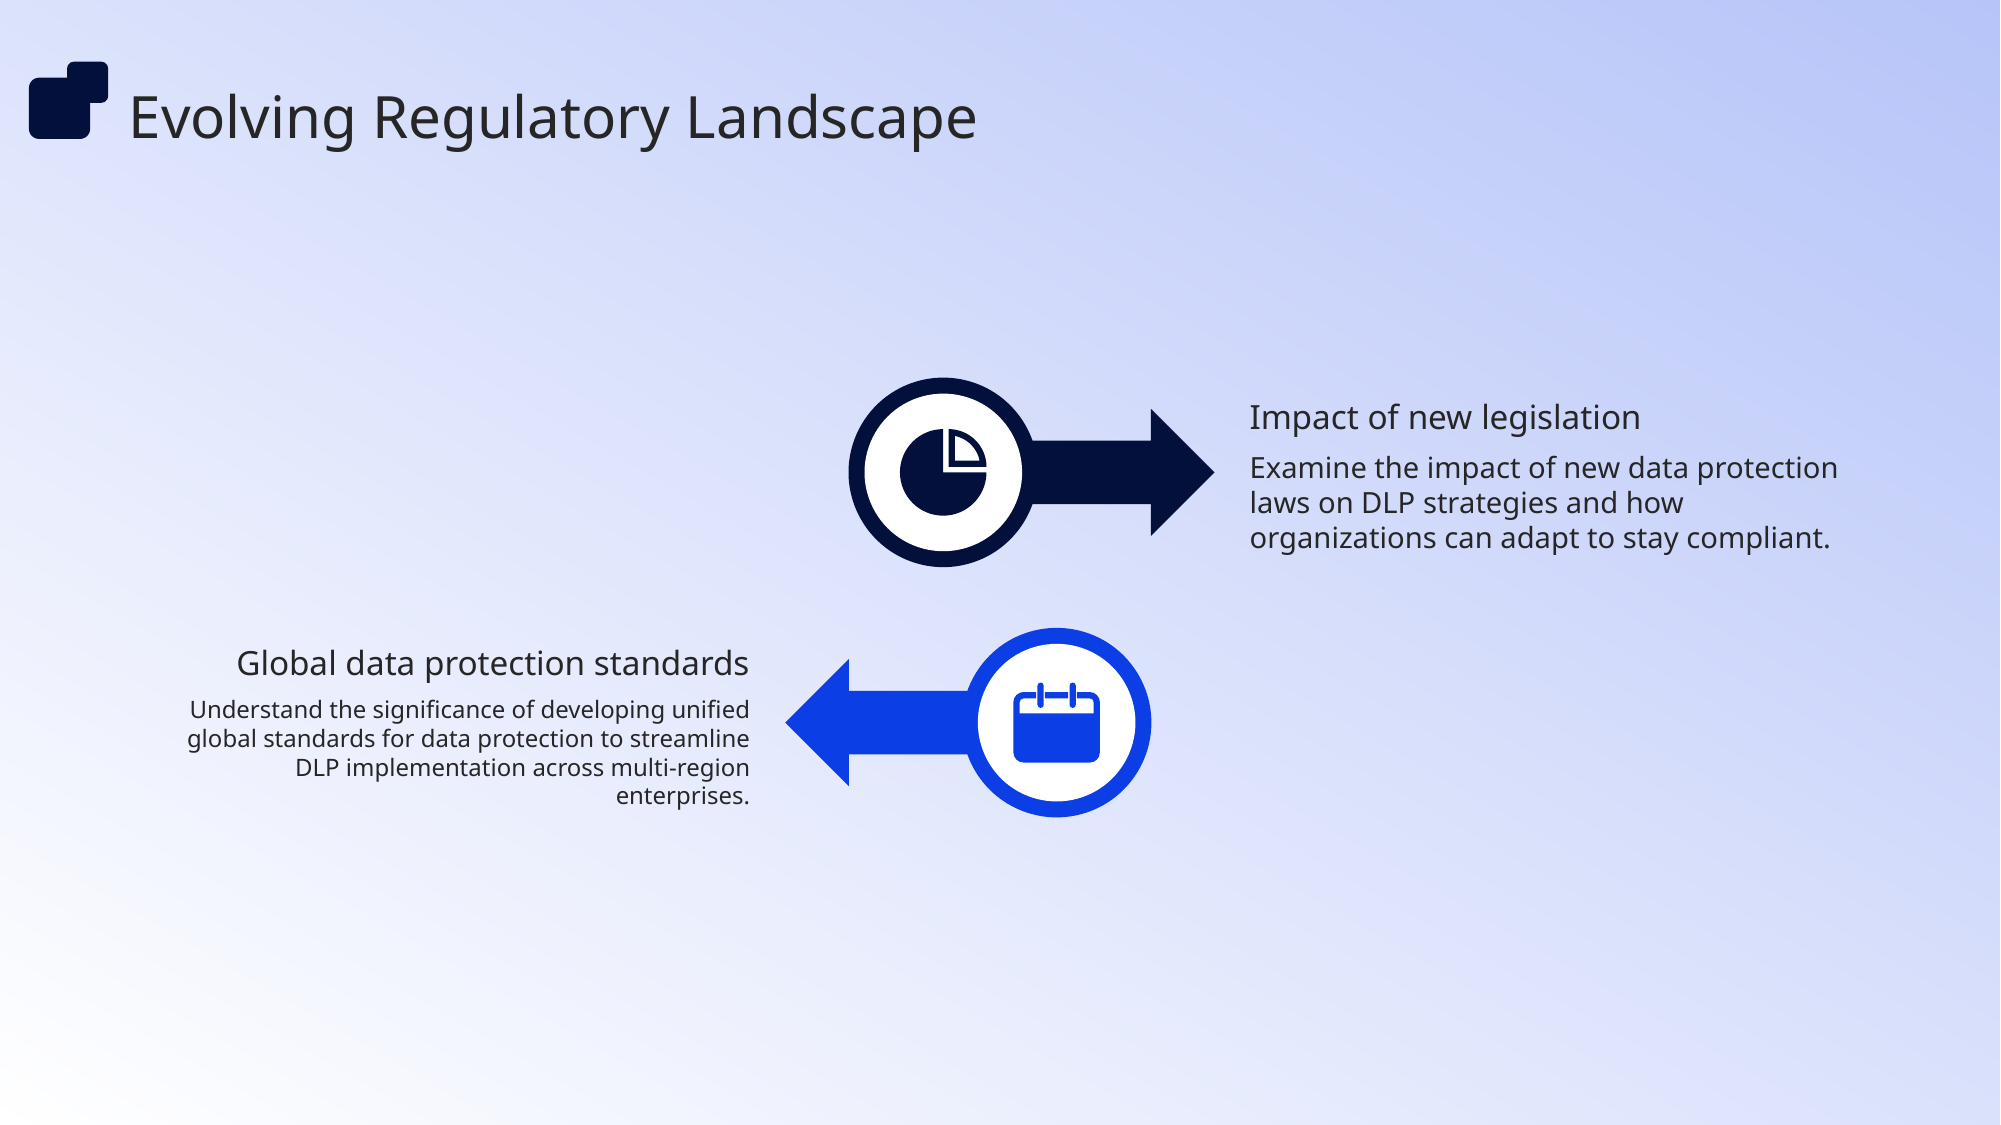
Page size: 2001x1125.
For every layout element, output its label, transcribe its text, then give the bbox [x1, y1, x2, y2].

text_box Impact of new legislation [1249, 333, 1840, 436]
text_box [67, 61, 109, 103]
text_box [28, 77, 91, 139]
text_box [848, 377, 1039, 568]
text_box [977, 643, 1136, 802]
text_box [864, 393, 1023, 552]
text_box [1013, 682, 1100, 763]
text_box [899, 429, 987, 516]
text_box Evolving Regulatory Landscape [128, 76, 1879, 154]
text_box [1033, 408, 1215, 536]
text_box [0, 0, 2000, 1125]
text_box [785, 659, 967, 787]
text_box Examine the impact of new data protection laws on DLP strategies and how organizations can adapt to stay compliant. [1249, 449, 1840, 664]
text_box Understand the significance of developing unified global standards for data protection to streamline DLP implementation across multi-region enterprises. [159, 694, 751, 909]
text_box Global data protection standards [159, 580, 751, 682]
text_box [961, 627, 1152, 818]
